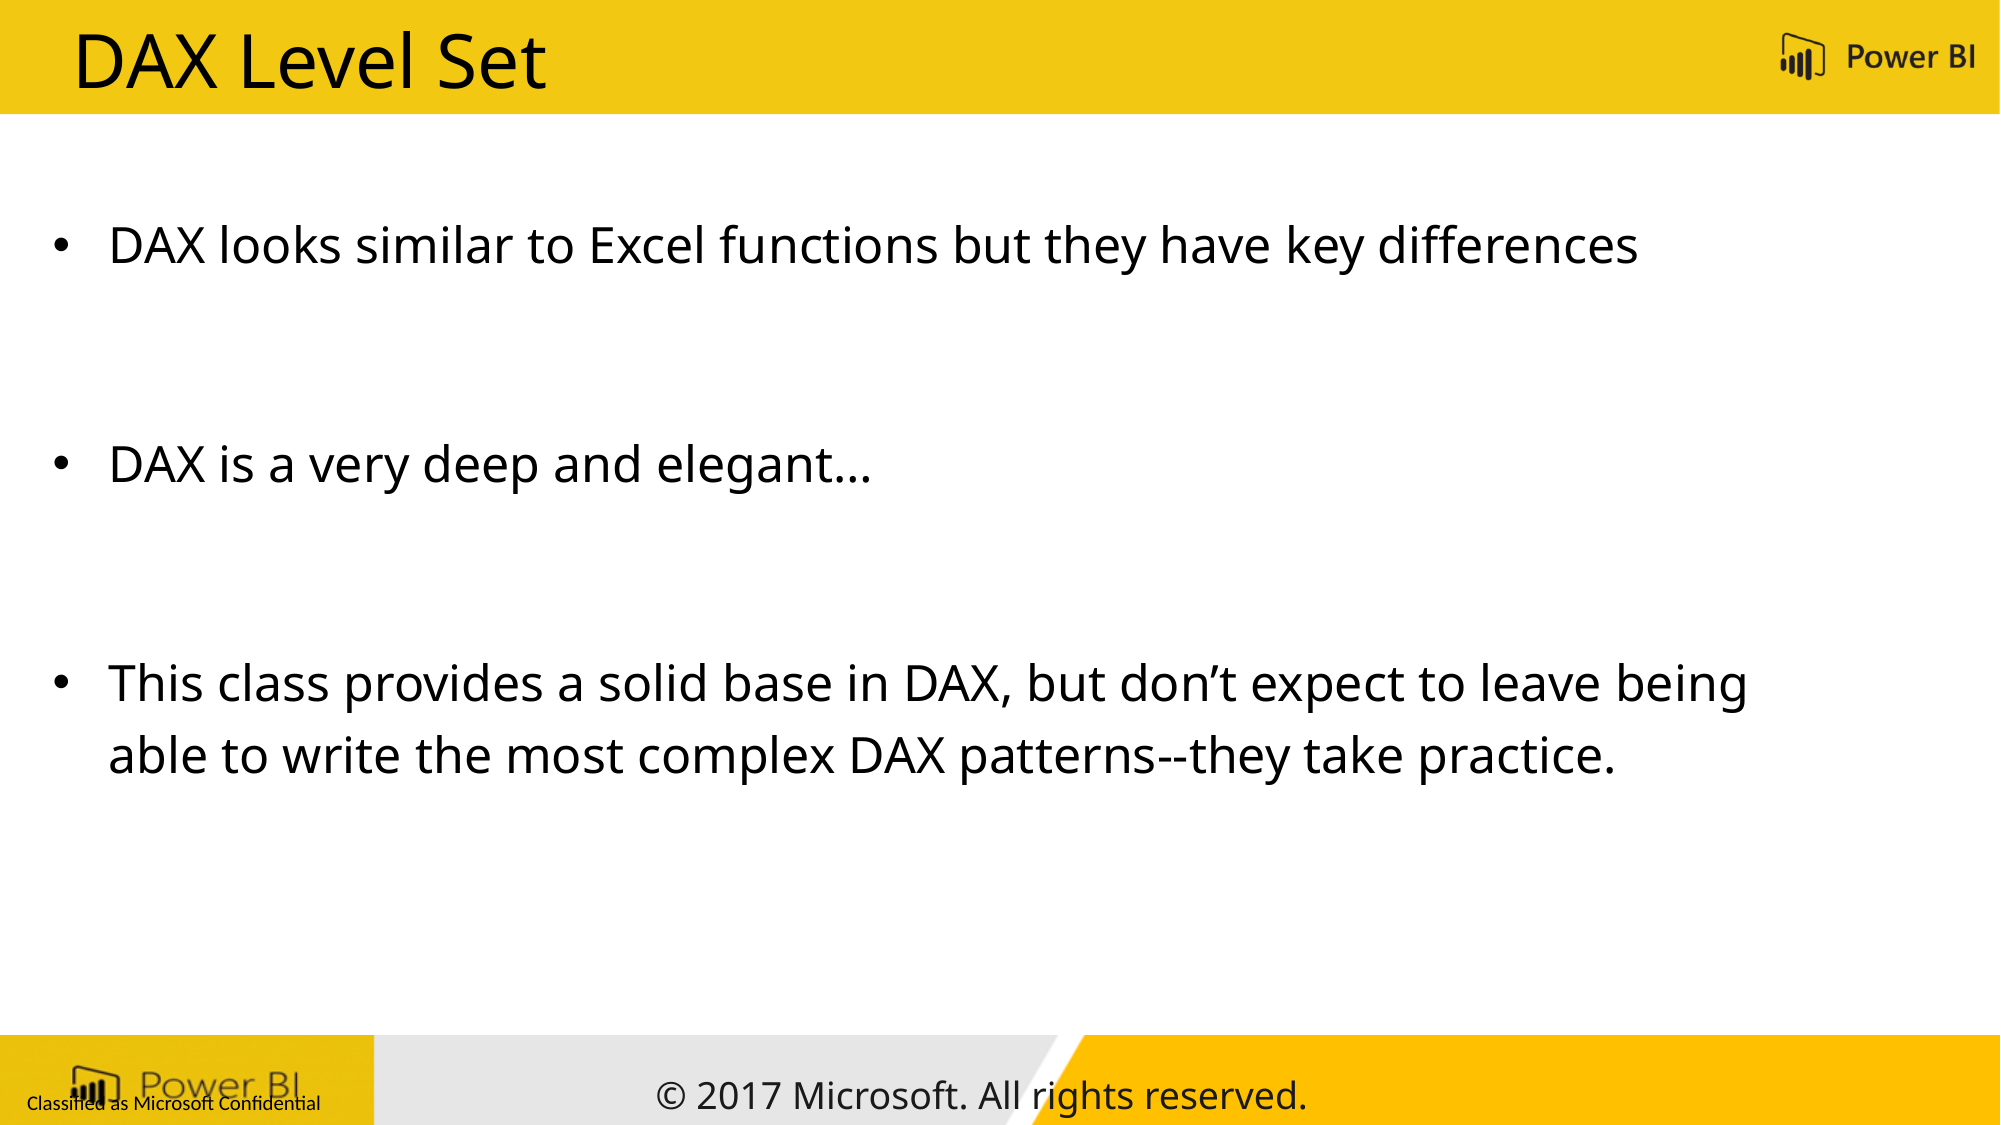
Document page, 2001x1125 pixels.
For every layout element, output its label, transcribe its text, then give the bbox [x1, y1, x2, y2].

text_box DAX Level Set [58, 5, 1879, 111]
picture [1769, 23, 1985, 91]
picture [0, 1035, 2000, 1125]
text_box [0, 0, 2000, 115]
text_box DAX looks similar to Excel functions but they have key differences DAX is a very deep and elegant… This class provides a solid base in DAX, but don’t expect to leave being able to write the most complex DAX patterns--they take practice. [37, 194, 1849, 1010]
